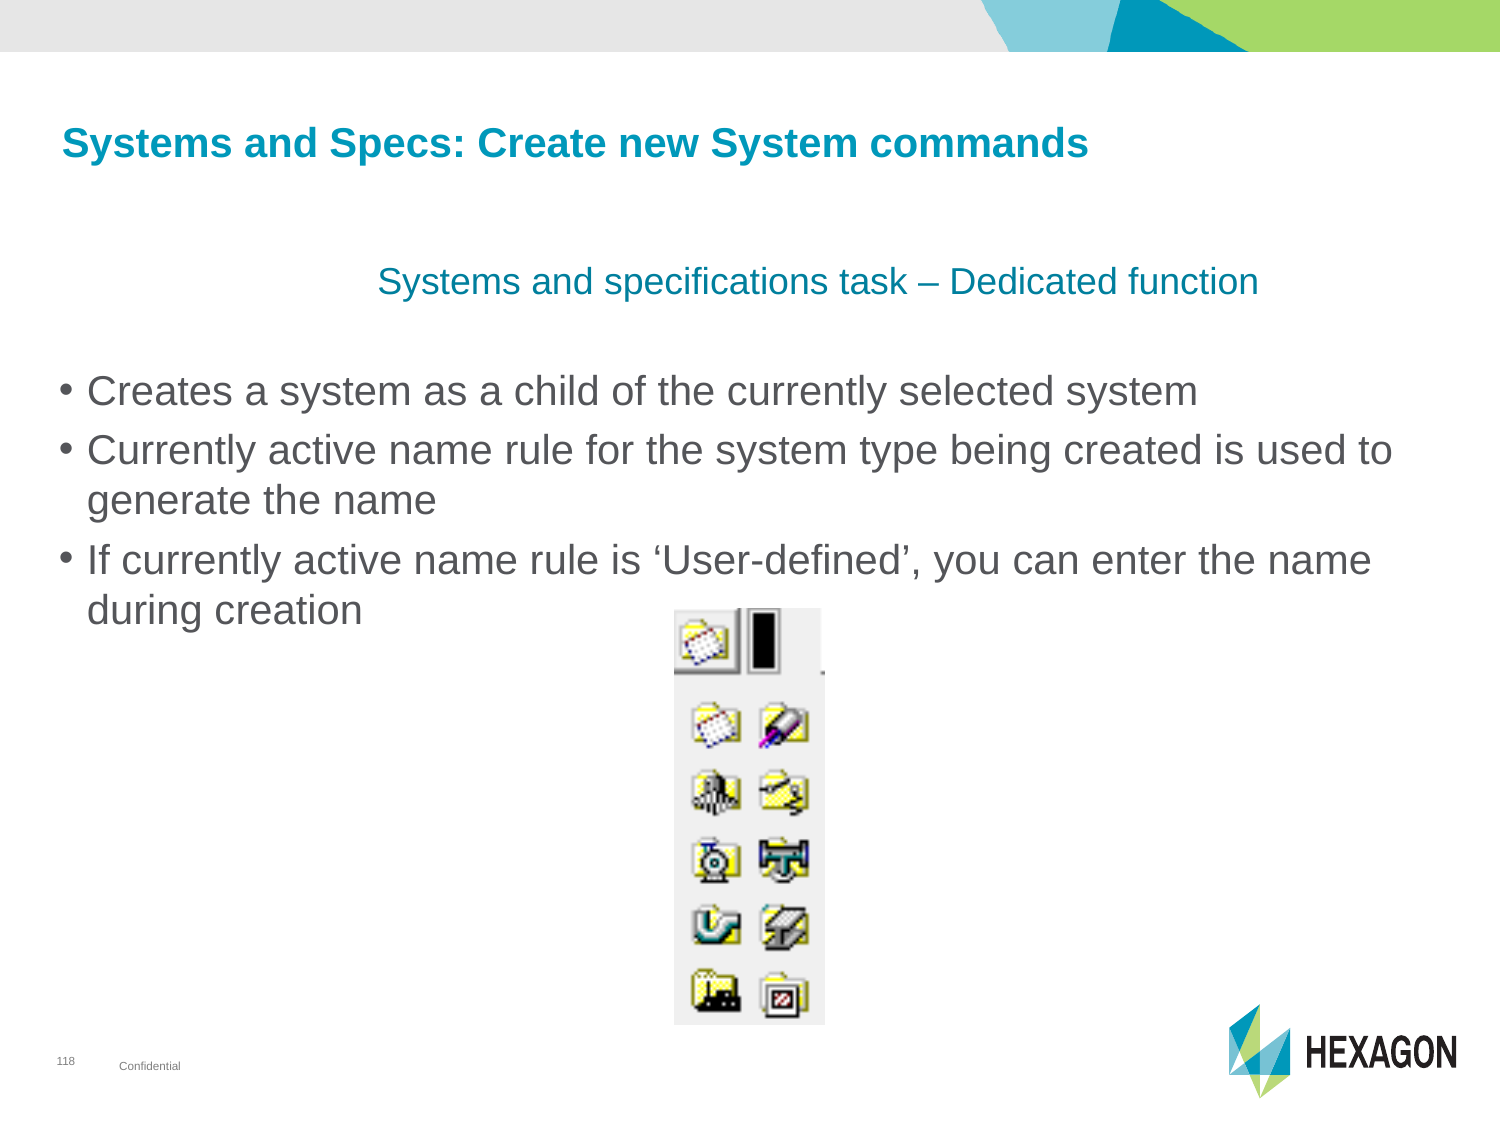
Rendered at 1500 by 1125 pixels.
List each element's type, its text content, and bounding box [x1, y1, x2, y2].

picture [674, 608, 825, 1025]
title Systems and Specs: Create new System commands [46, 106, 1456, 188]
picture [1162, 0, 1500, 52]
list Creates a system as a child of the currently selected system Currently active name rule for the system type being created is used to generate the name If currently active name rule is ‘User-defined’, you can enter the name during creation [43, 237, 1456, 975]
text_box Systems and specifications task – Dedicated function [362, 249, 1313, 310]
picture [0, 0, 1119, 52]
